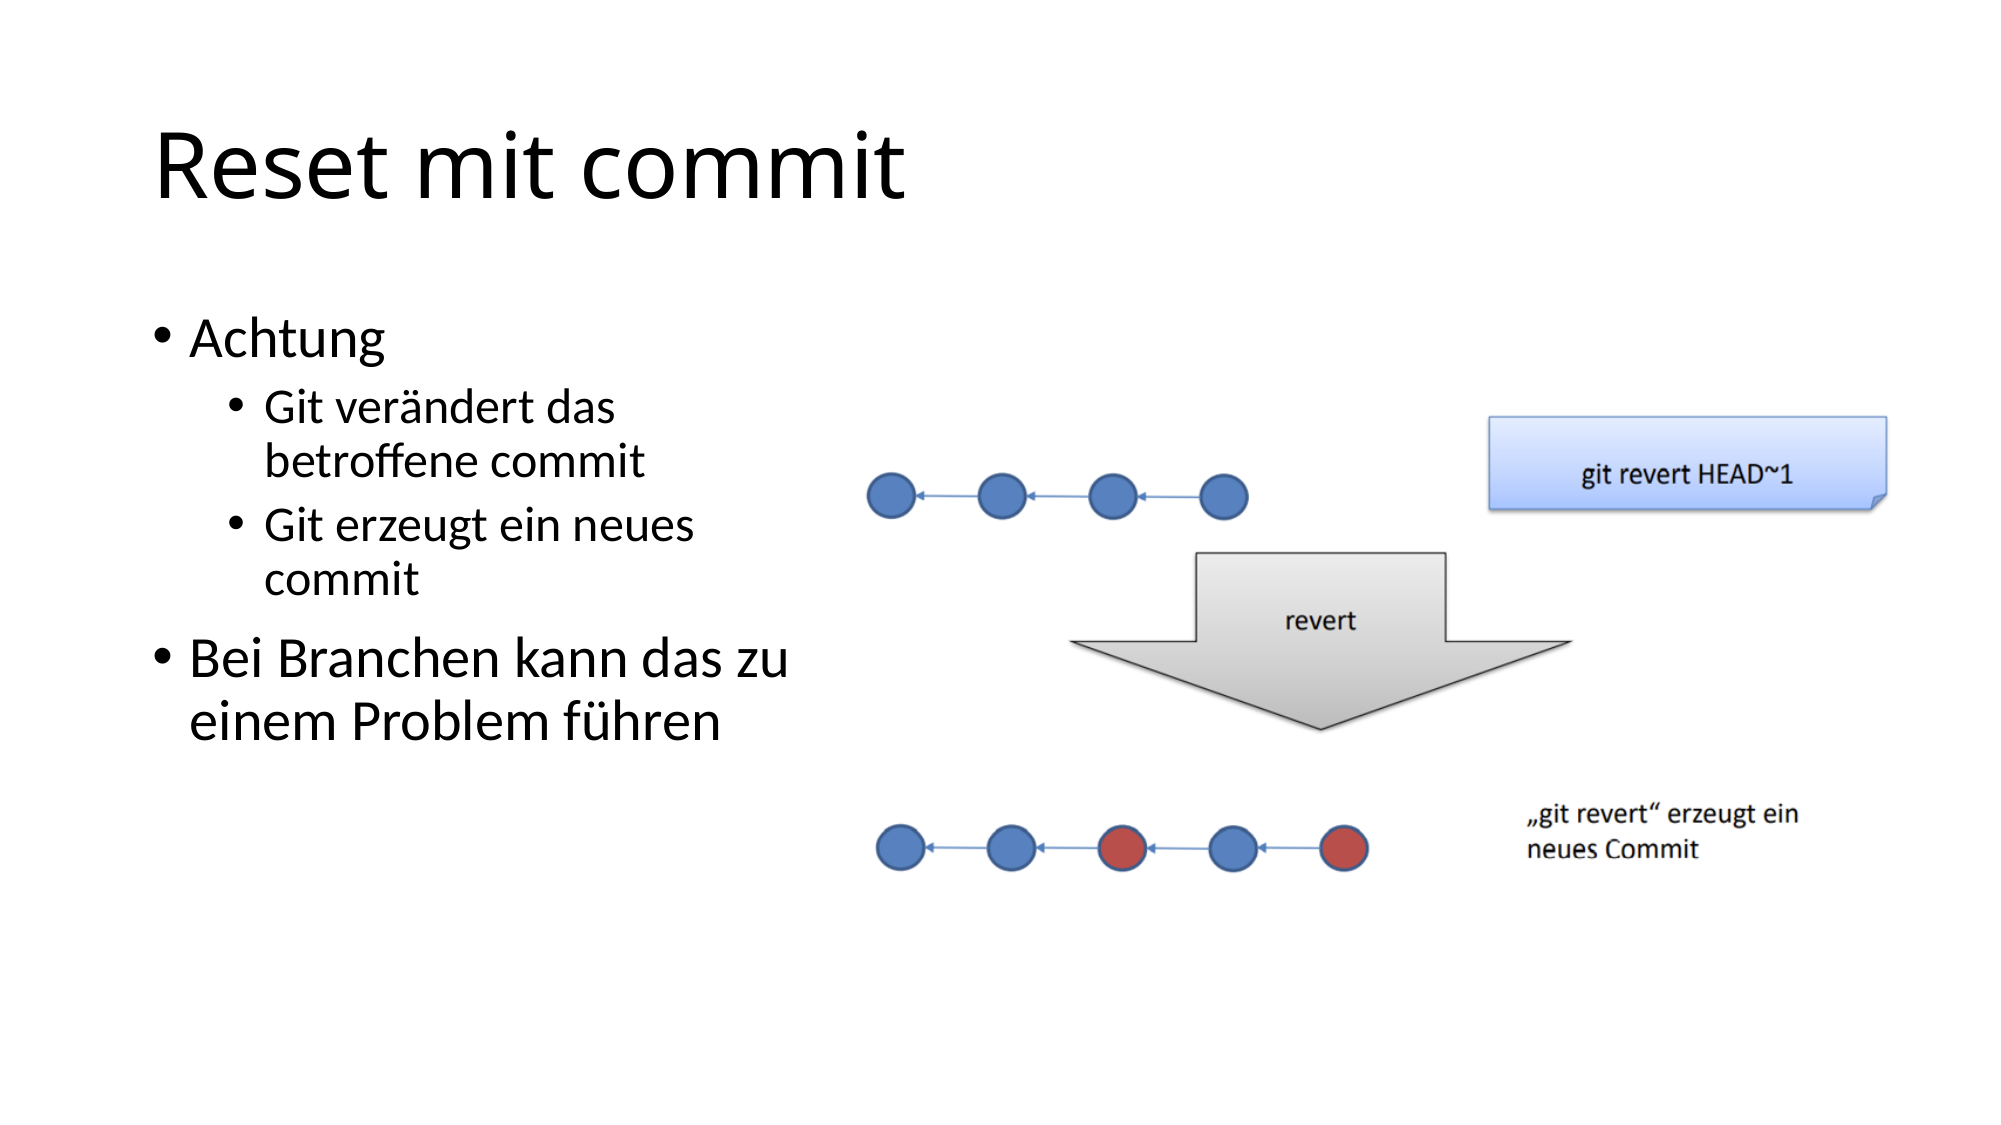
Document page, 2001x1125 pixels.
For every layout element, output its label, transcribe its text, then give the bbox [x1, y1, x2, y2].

list Achtung Git verändert das betroffene commit Git erzeugt ein neues commit Bei Branchen kann das zu einem Problem führen [137, 299, 855, 1014]
picture [826, 356, 1932, 918]
title Reset mit commit [137, 59, 1863, 278]
